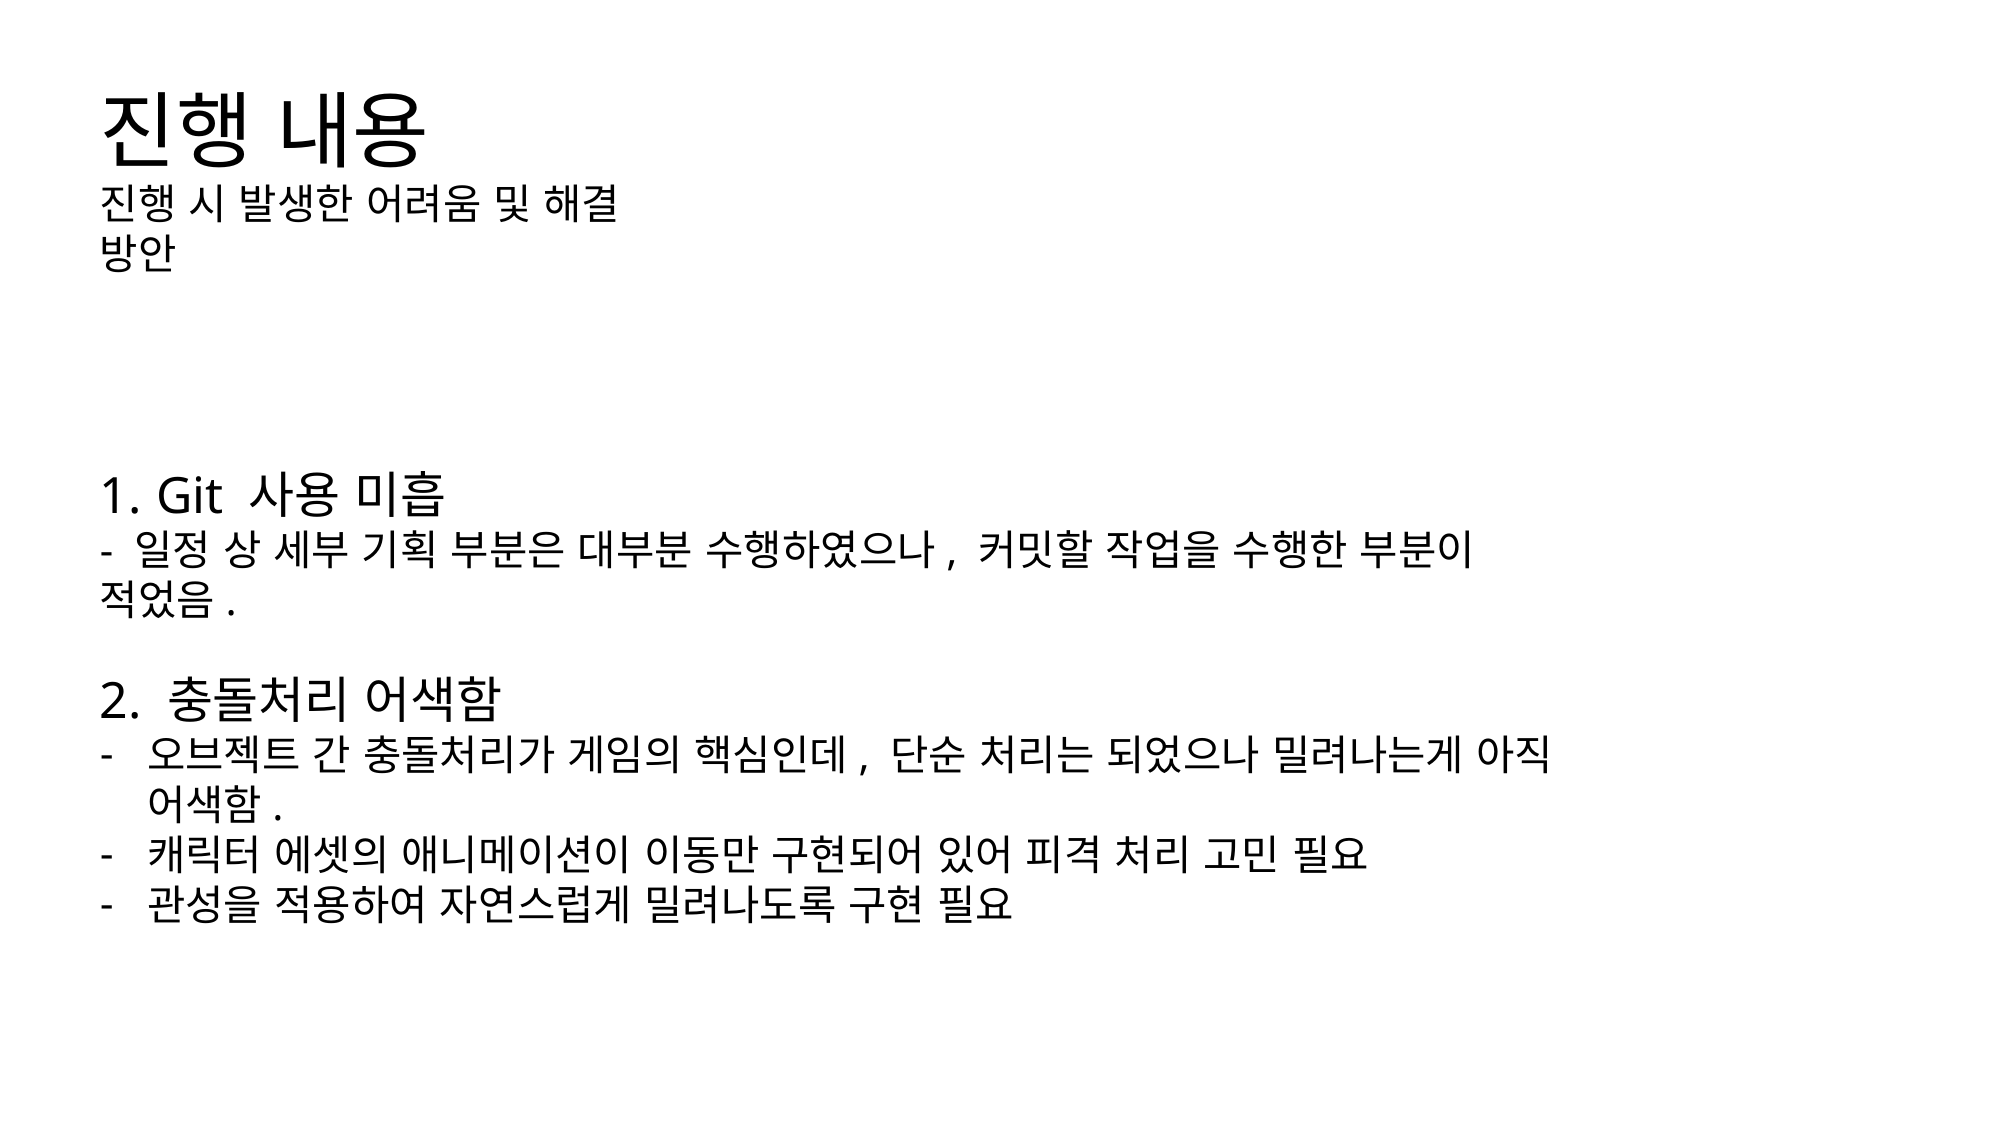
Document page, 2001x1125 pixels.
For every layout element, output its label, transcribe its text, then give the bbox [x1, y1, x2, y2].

text_box Git 사용 미흡 - 일정 상 세부 기획 부분은 대부분 수행하였으나, 커밋할 작업을 수행한 부분이 적었음. 2. 충돌처리 어색함 오브젝트 간 충돌처리가 게임의 핵심인데, 단순 처리는 되었으나 밀려나는게 아직 어색함. 캐릭터 에셋의 애니메이션이 이동만 구현되어 있어 피격 처리 고민 필요 관성을 적용하여 자연스럽게 밀려나도록 구현 필요 [85, 456, 1594, 937]
text_box 진행 내용 진행 시 발생한 어려움 및 해결 방안 [85, 70, 694, 286]
